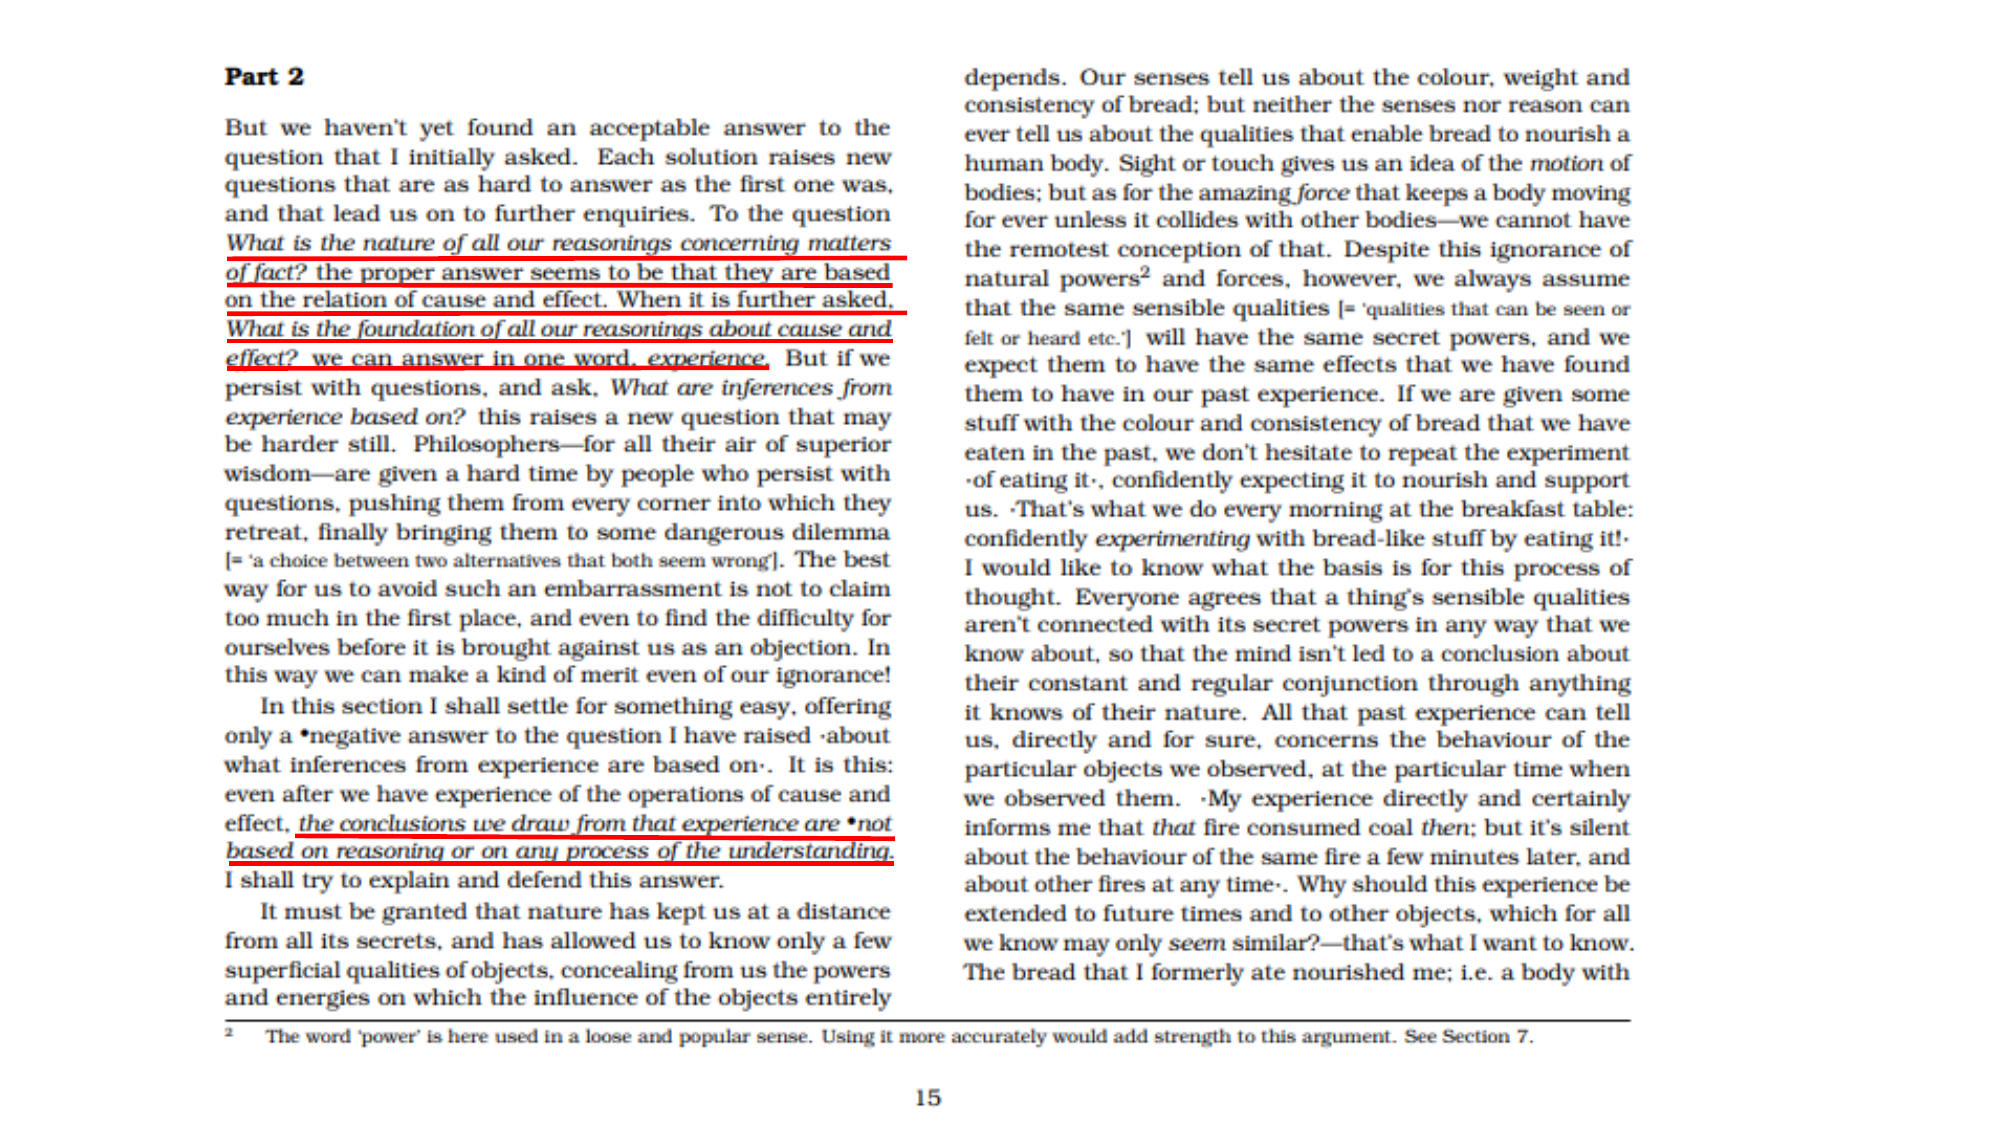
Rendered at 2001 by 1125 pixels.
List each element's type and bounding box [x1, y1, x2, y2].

picture [192, 31, 1661, 1125]
text_box [295, 835, 896, 839]
